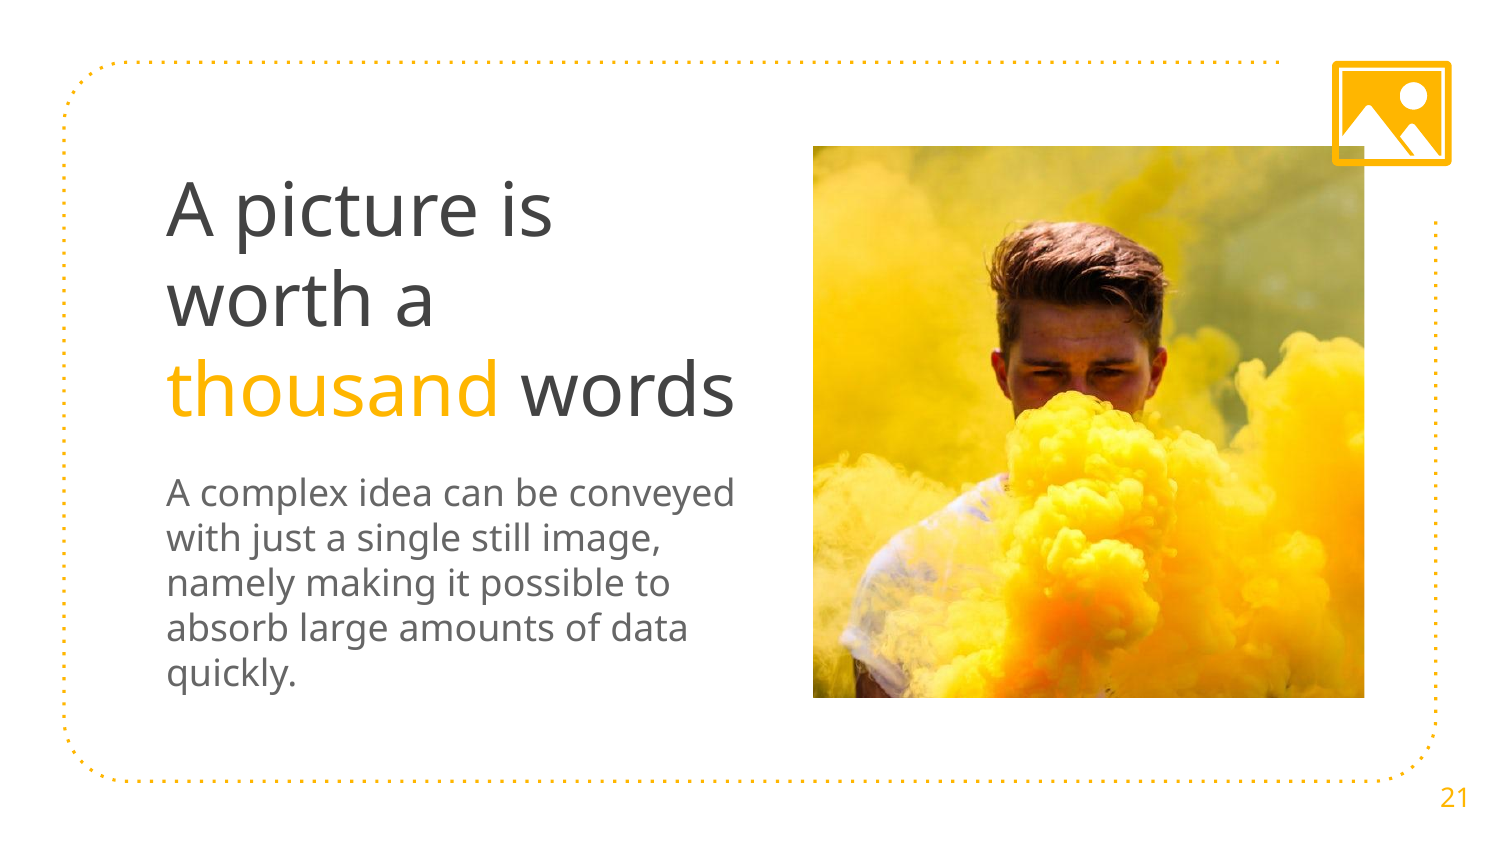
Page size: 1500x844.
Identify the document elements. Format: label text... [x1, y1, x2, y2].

text_box A complex idea can be conveyed with just a single still image, namely making it possible to absorb large amounts of data quickly. [151, 454, 787, 698]
text_box [1342, 71, 1442, 156]
text_box [1332, 60, 1452, 167]
picture [812, 146, 1365, 698]
text_box 21 [1411, 752, 1500, 844]
text_box A picture is worth a thousand words [151, 146, 787, 287]
